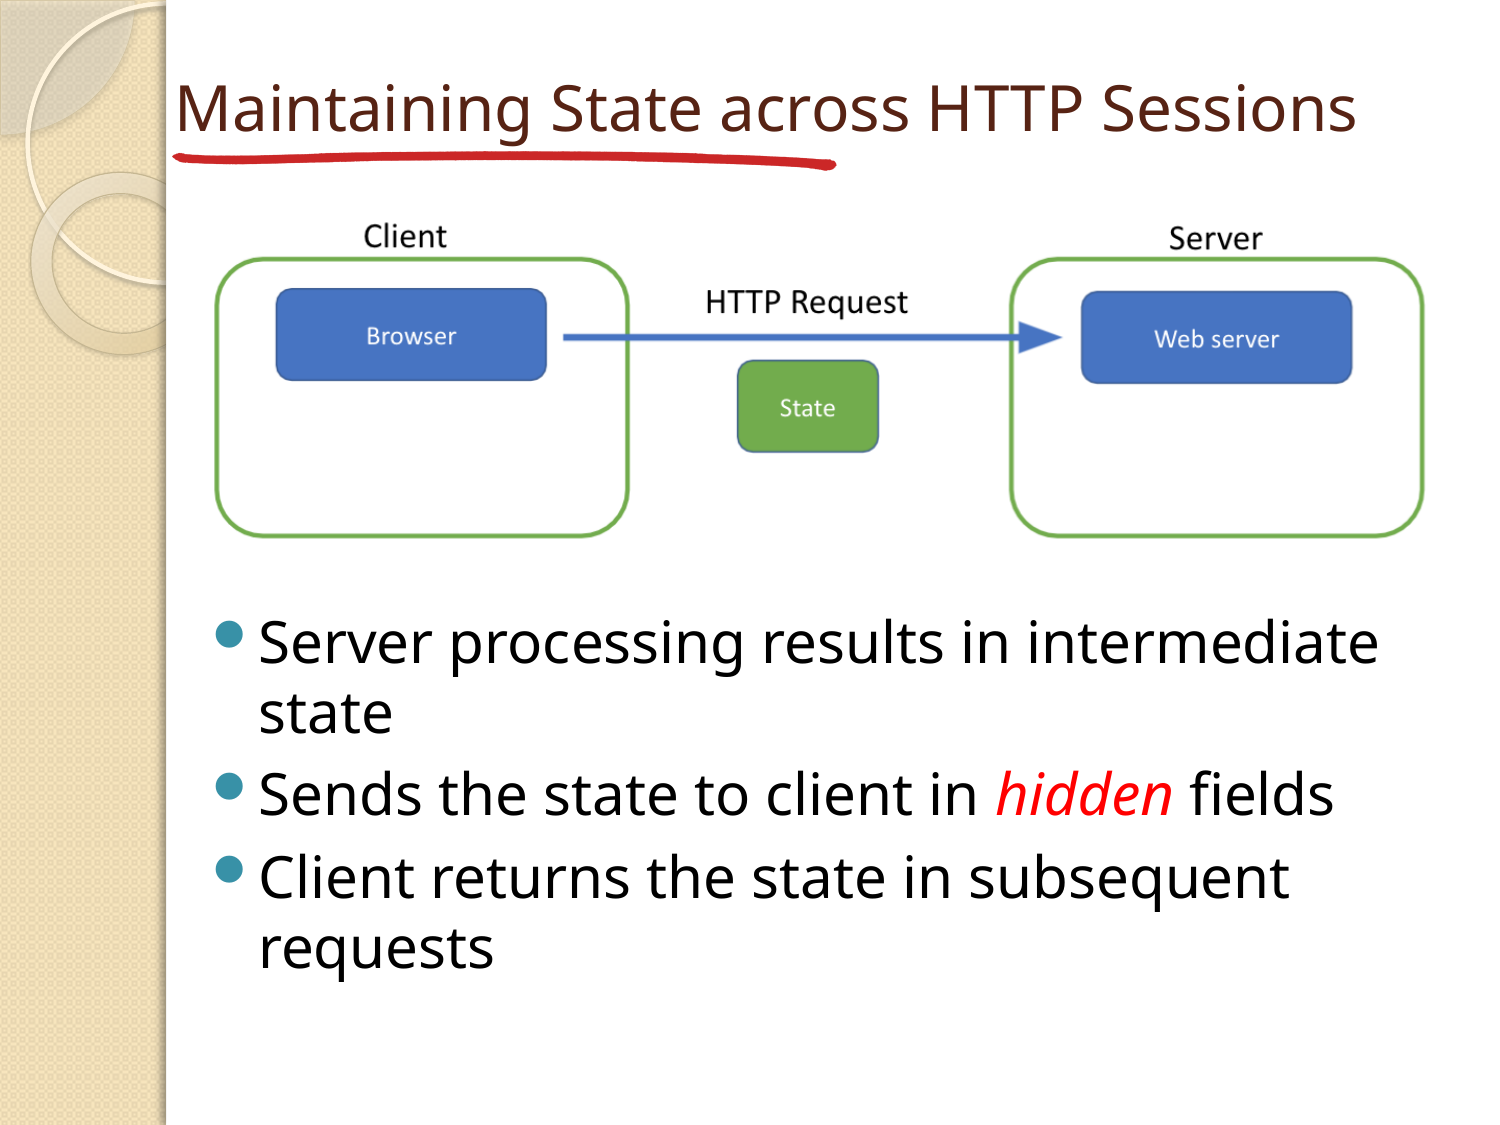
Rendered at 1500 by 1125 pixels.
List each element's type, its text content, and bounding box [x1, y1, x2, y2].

picture [169, 146, 845, 176]
text_box Server processing results in intermediate state Sends the state to client in hidden fields Client returns the state in subsequent requests [183, 597, 1459, 1125]
picture [205, 214, 1436, 551]
title Maintaining State across HTTP Sessions [160, 33, 1436, 180]
